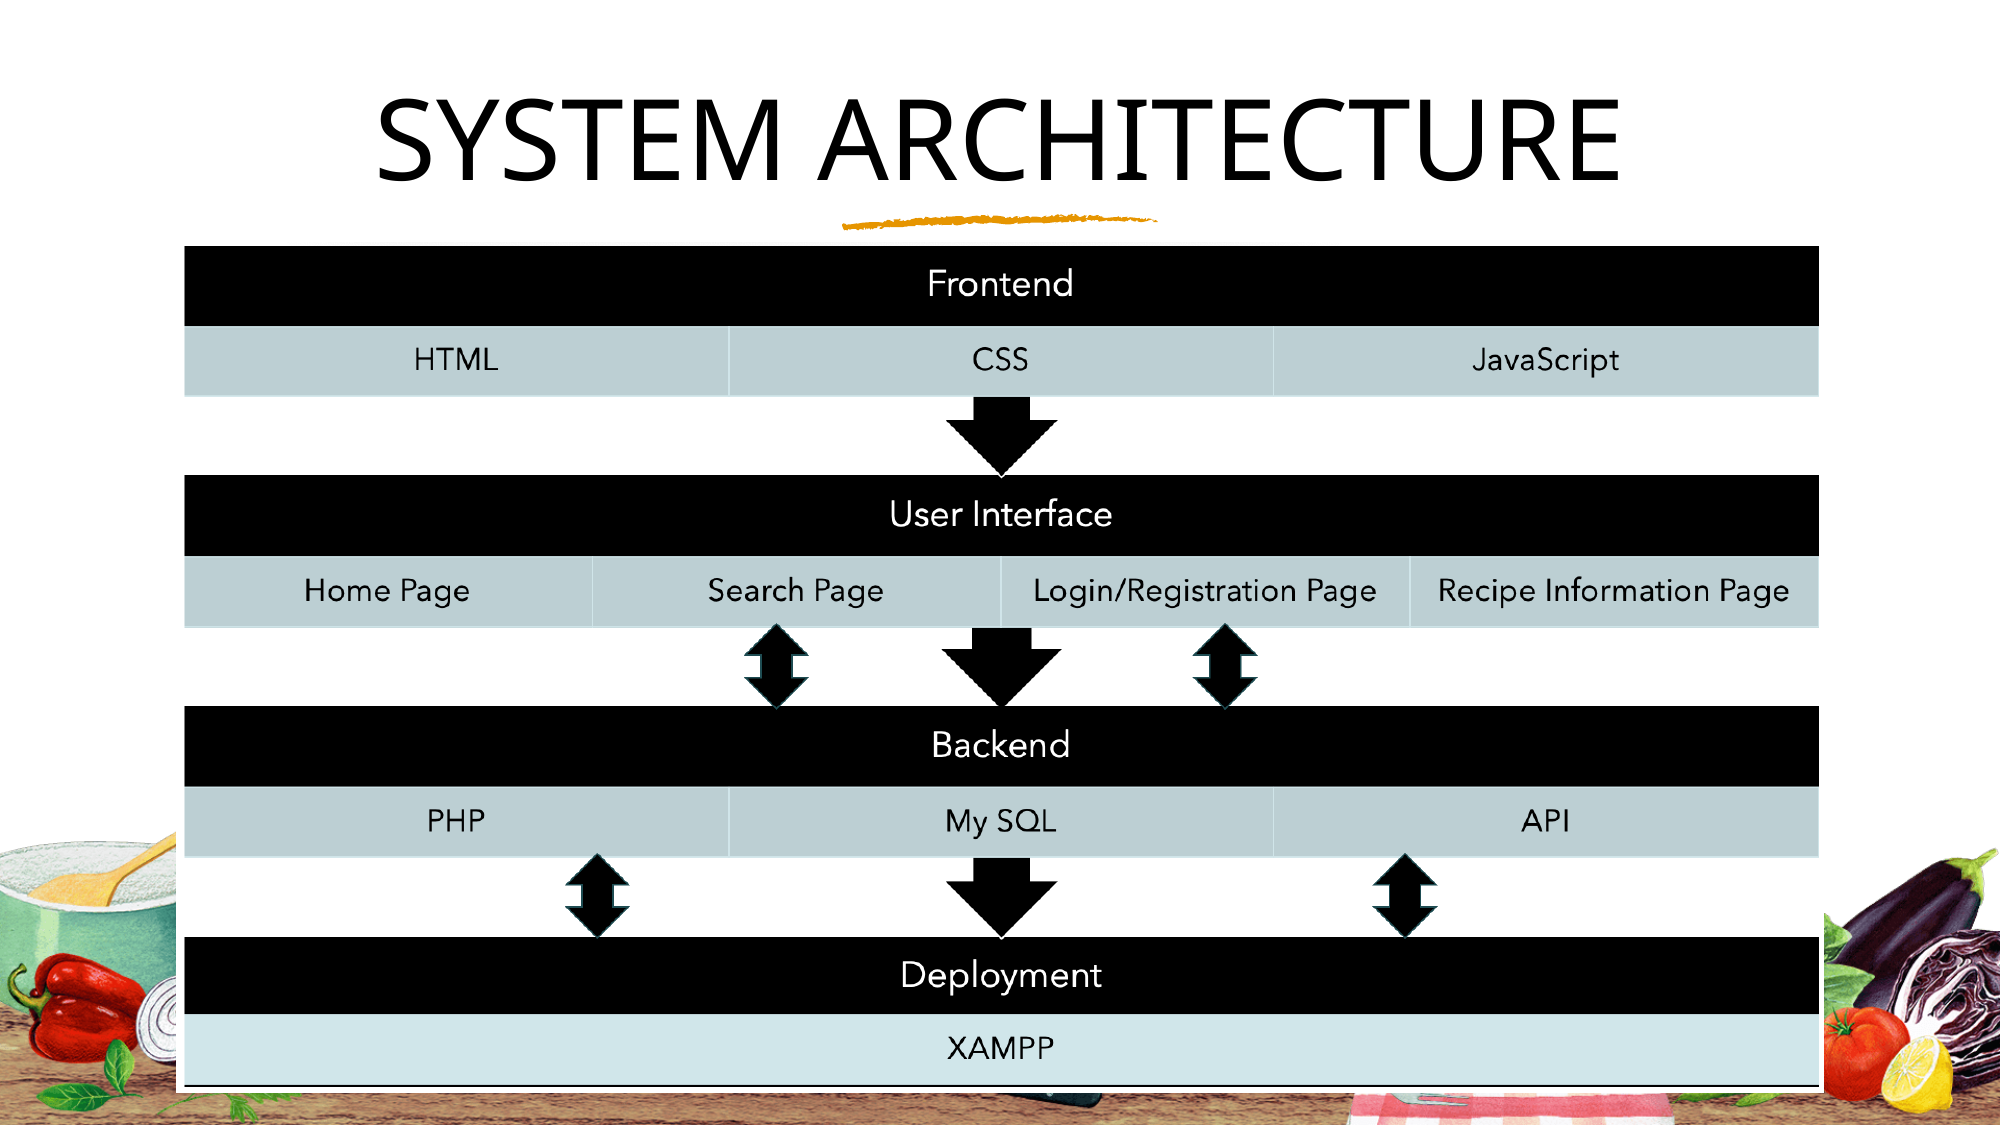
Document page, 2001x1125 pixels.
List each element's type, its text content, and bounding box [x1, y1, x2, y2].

title SYSTEM ARCHITECTURE [236, 116, 1764, 203]
picture [0, 242, 2000, 1125]
slide_number 26 [939, 1093, 1060, 1125]
